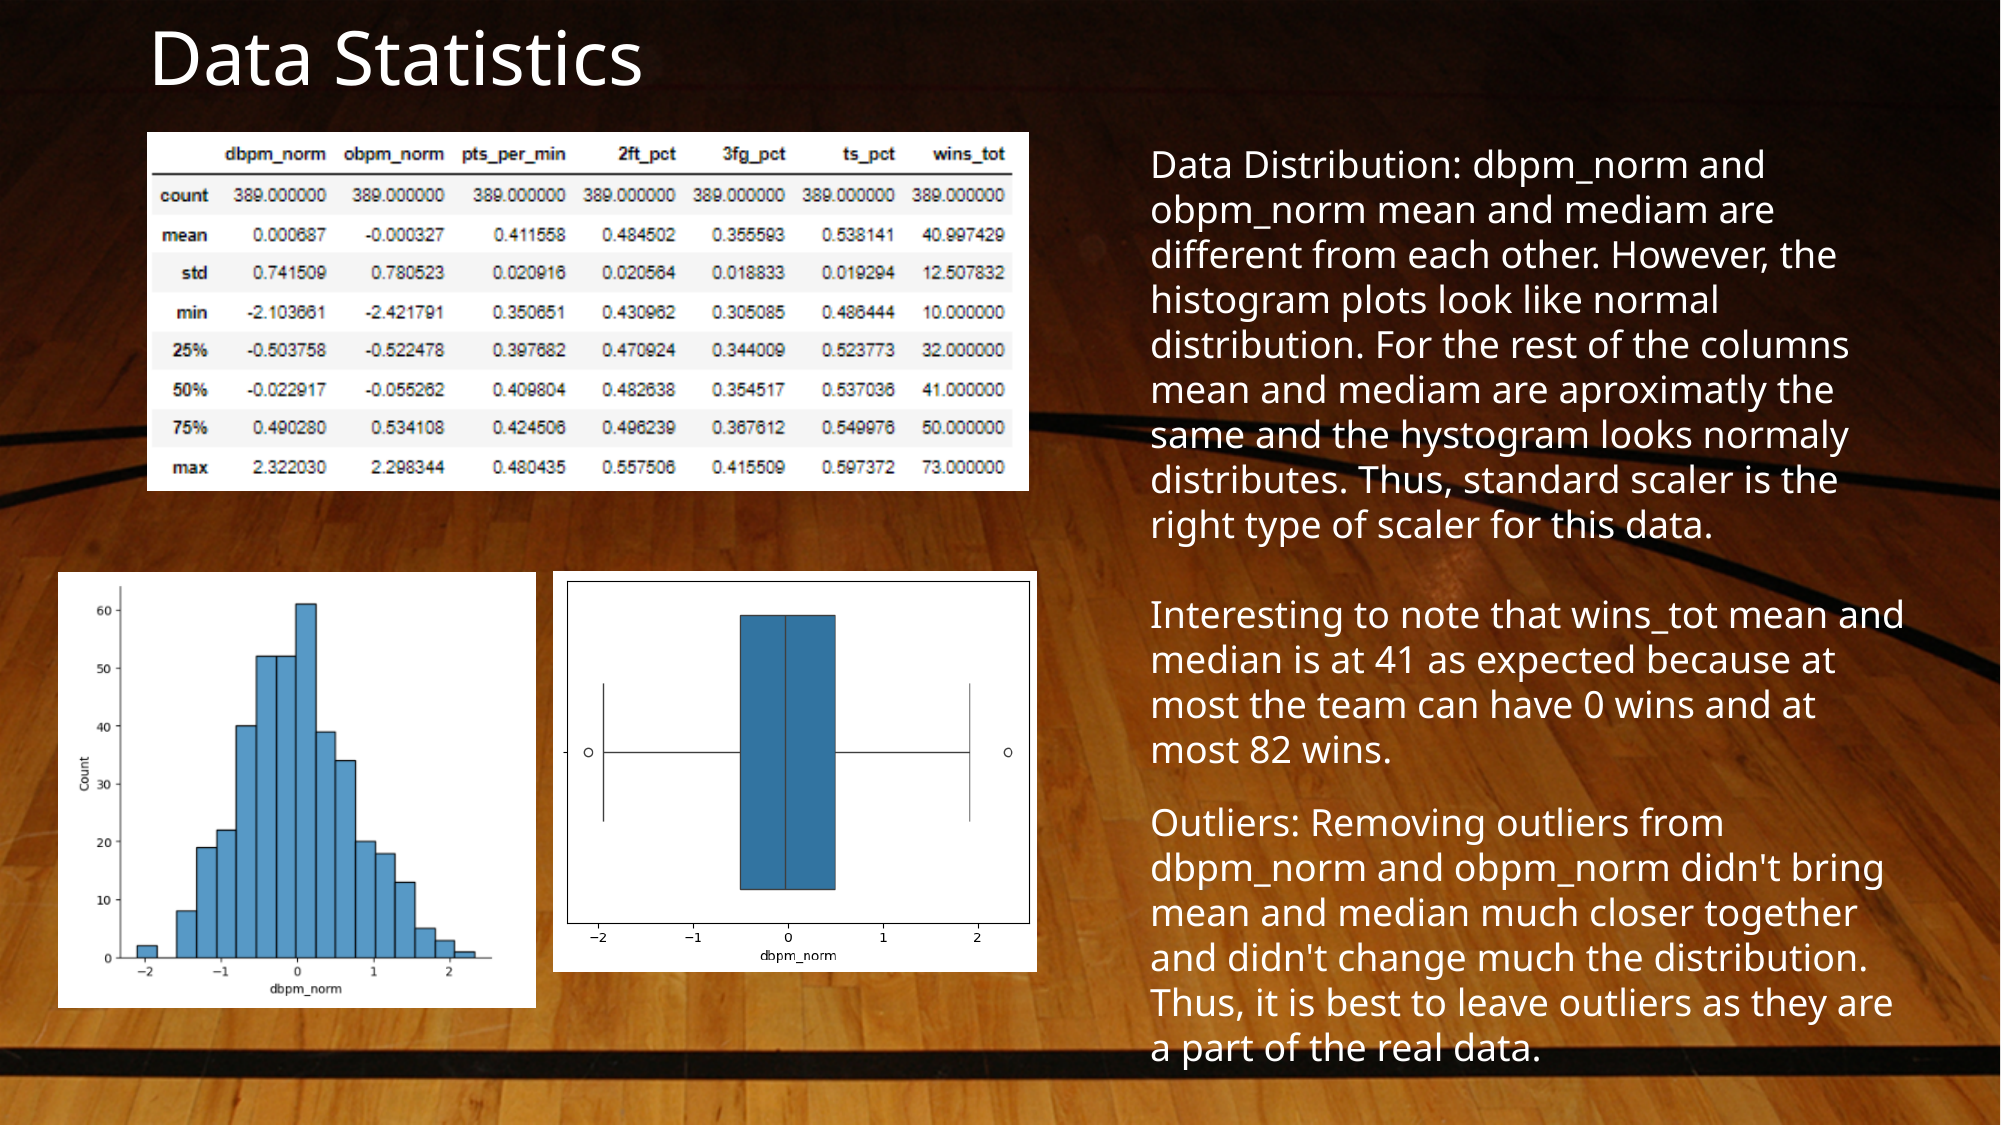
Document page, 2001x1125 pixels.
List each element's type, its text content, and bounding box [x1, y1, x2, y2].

picture [0, 0, 2001, 1125]
title Data Statistics [133, 3, 1784, 109]
text_box Data Distribution: dbpm_norm and obpm_norm mean and mediam are different from each other. However, the histogram plots look like normal distribution. For the rest of the columns mean and mediam are aproximatly the same and the hystogram looks normaly distributes. Thus, standard scaler is the right type of scaler for this data. Interesting to note that wins_tot mean and median is at 41 as expected because at most the team can have 0 wins and at most 82 wins. Outliers: Removing outliers from dbpm_norm and obpm_norm didn't bring mean and median much closer together and didn't change much the distribution. Thus, it is best to leave outliers as they are a part of the real data. [1135, 133, 1931, 1122]
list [147, 132, 1029, 491]
